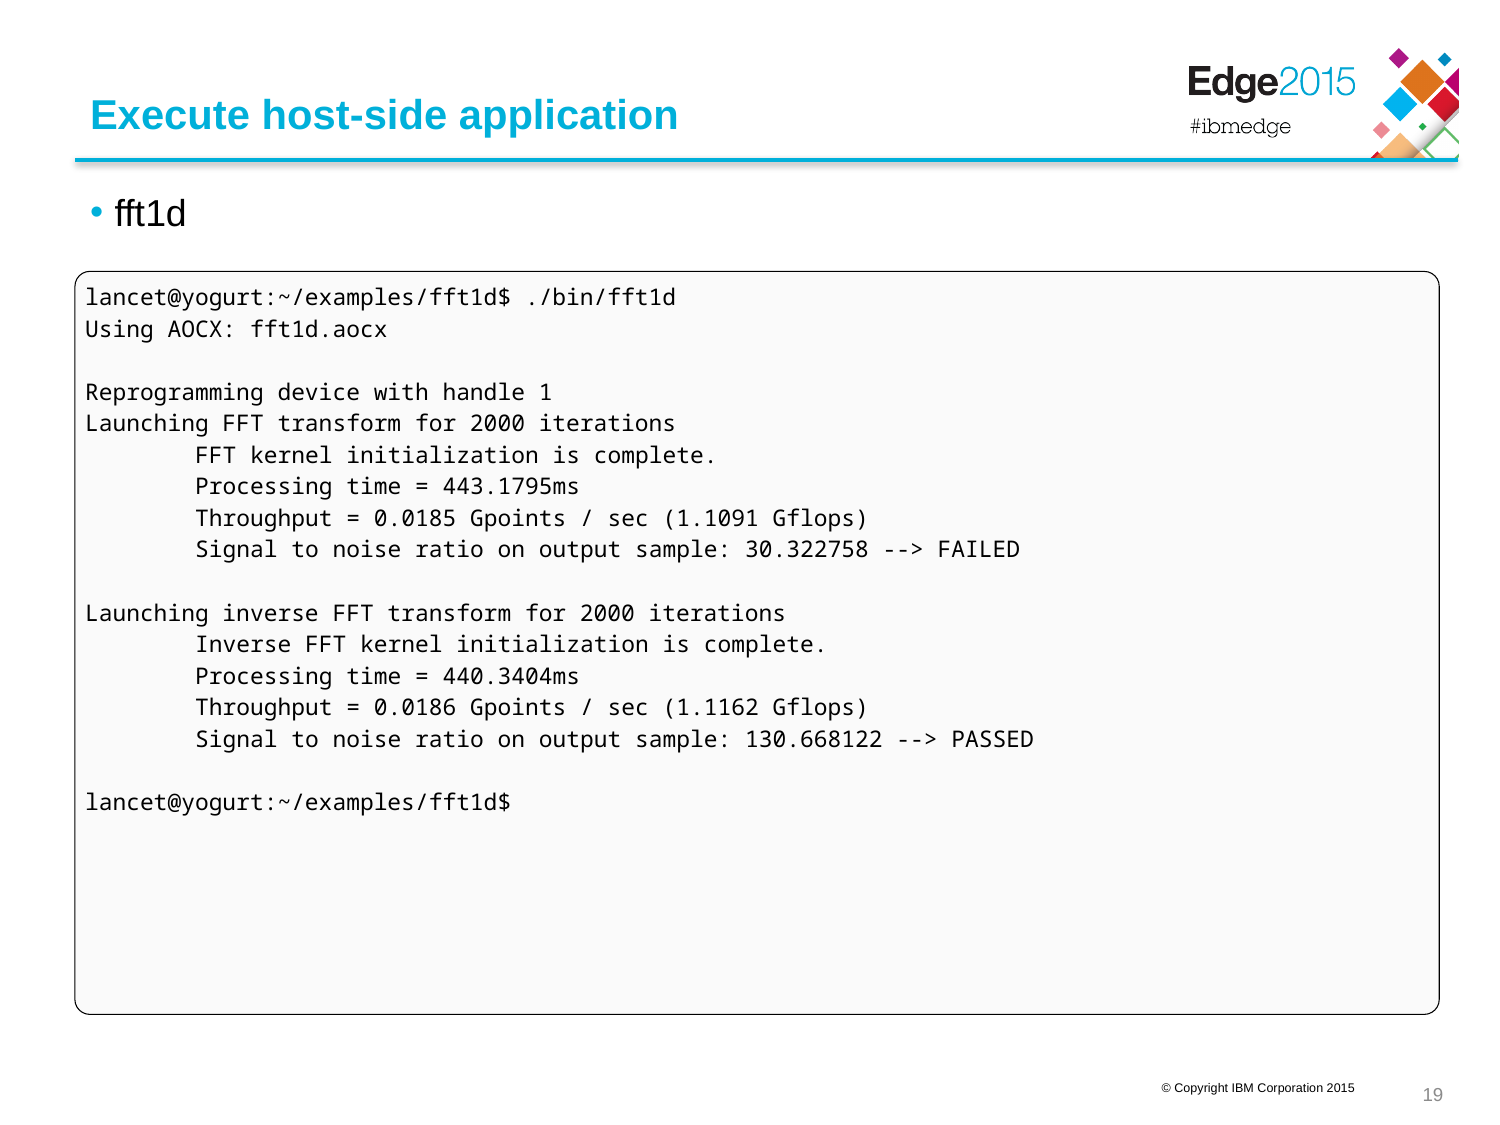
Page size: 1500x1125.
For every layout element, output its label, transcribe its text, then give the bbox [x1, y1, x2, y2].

text_box lancet@yogurt:~/examples/fft1d$ ./bin/fft1d Using AOCX: fft1d.aocx Reprogramming device with handle 1 Launching FFT transform for 2000 iterations FFT kernel initialization is complete. Processing time = 443.1795ms Throughput = 0.0185 Gpoints / sec (1.1091 Gflops) Signal to noise ratio on output sample: 30.322758 --> FAILED Launching inverse FFT transform for 2000 iterations Inverse FFT kernel initialization is complete. Processing time = 440.3404ms Throughput = 0.0186 Gpoints / sec (1.1162 Gflops) Signal to noise ratio on output sample: 130.668122 --> PASSED lancet@yogurt:~/examples/fft1d$ [74, 271, 1440, 1015]
slide_number 18 [1330, 1063, 1459, 1124]
list fft1d [75, 181, 1459, 1005]
title Execute host-side application [75, 45, 1459, 181]
